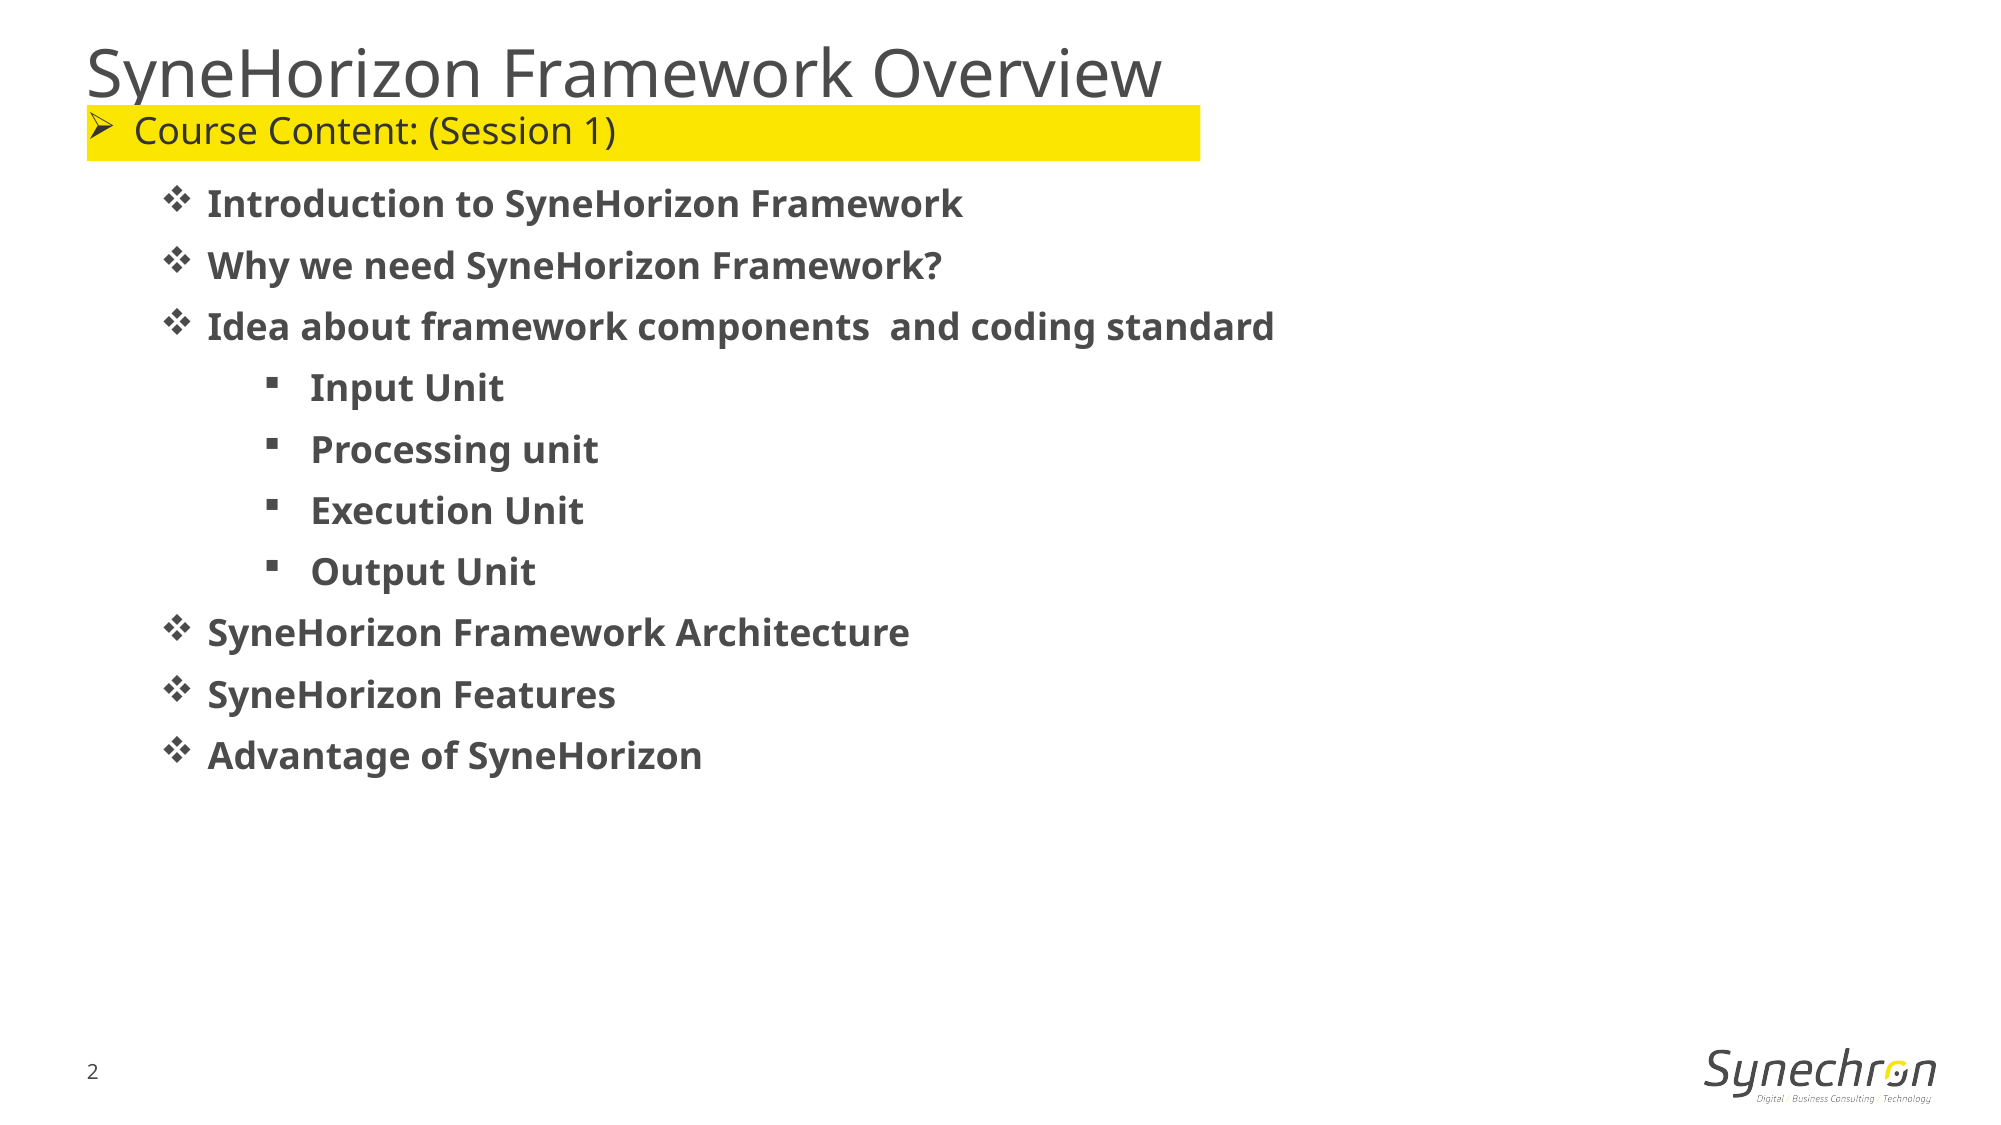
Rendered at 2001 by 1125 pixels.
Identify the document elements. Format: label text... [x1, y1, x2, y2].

picture [1704, 1048, 1936, 1104]
list SyneHorizon Framework Overview [86, 32, 1532, 102]
list Course Content: (Session 1) [86, 105, 1201, 161]
list Introduction to SyneHorizon Framework Why we need SyneHorizon Framework? Idea about framework components and coding standard Input Unit Processing unit Execution Unit Output Unit SyneHorizon Framework Architecture SyneHorizon Features Advantage of SyneHorizon [145, 178, 1817, 1009]
slide_number 2 [86, 1042, 151, 1103]
